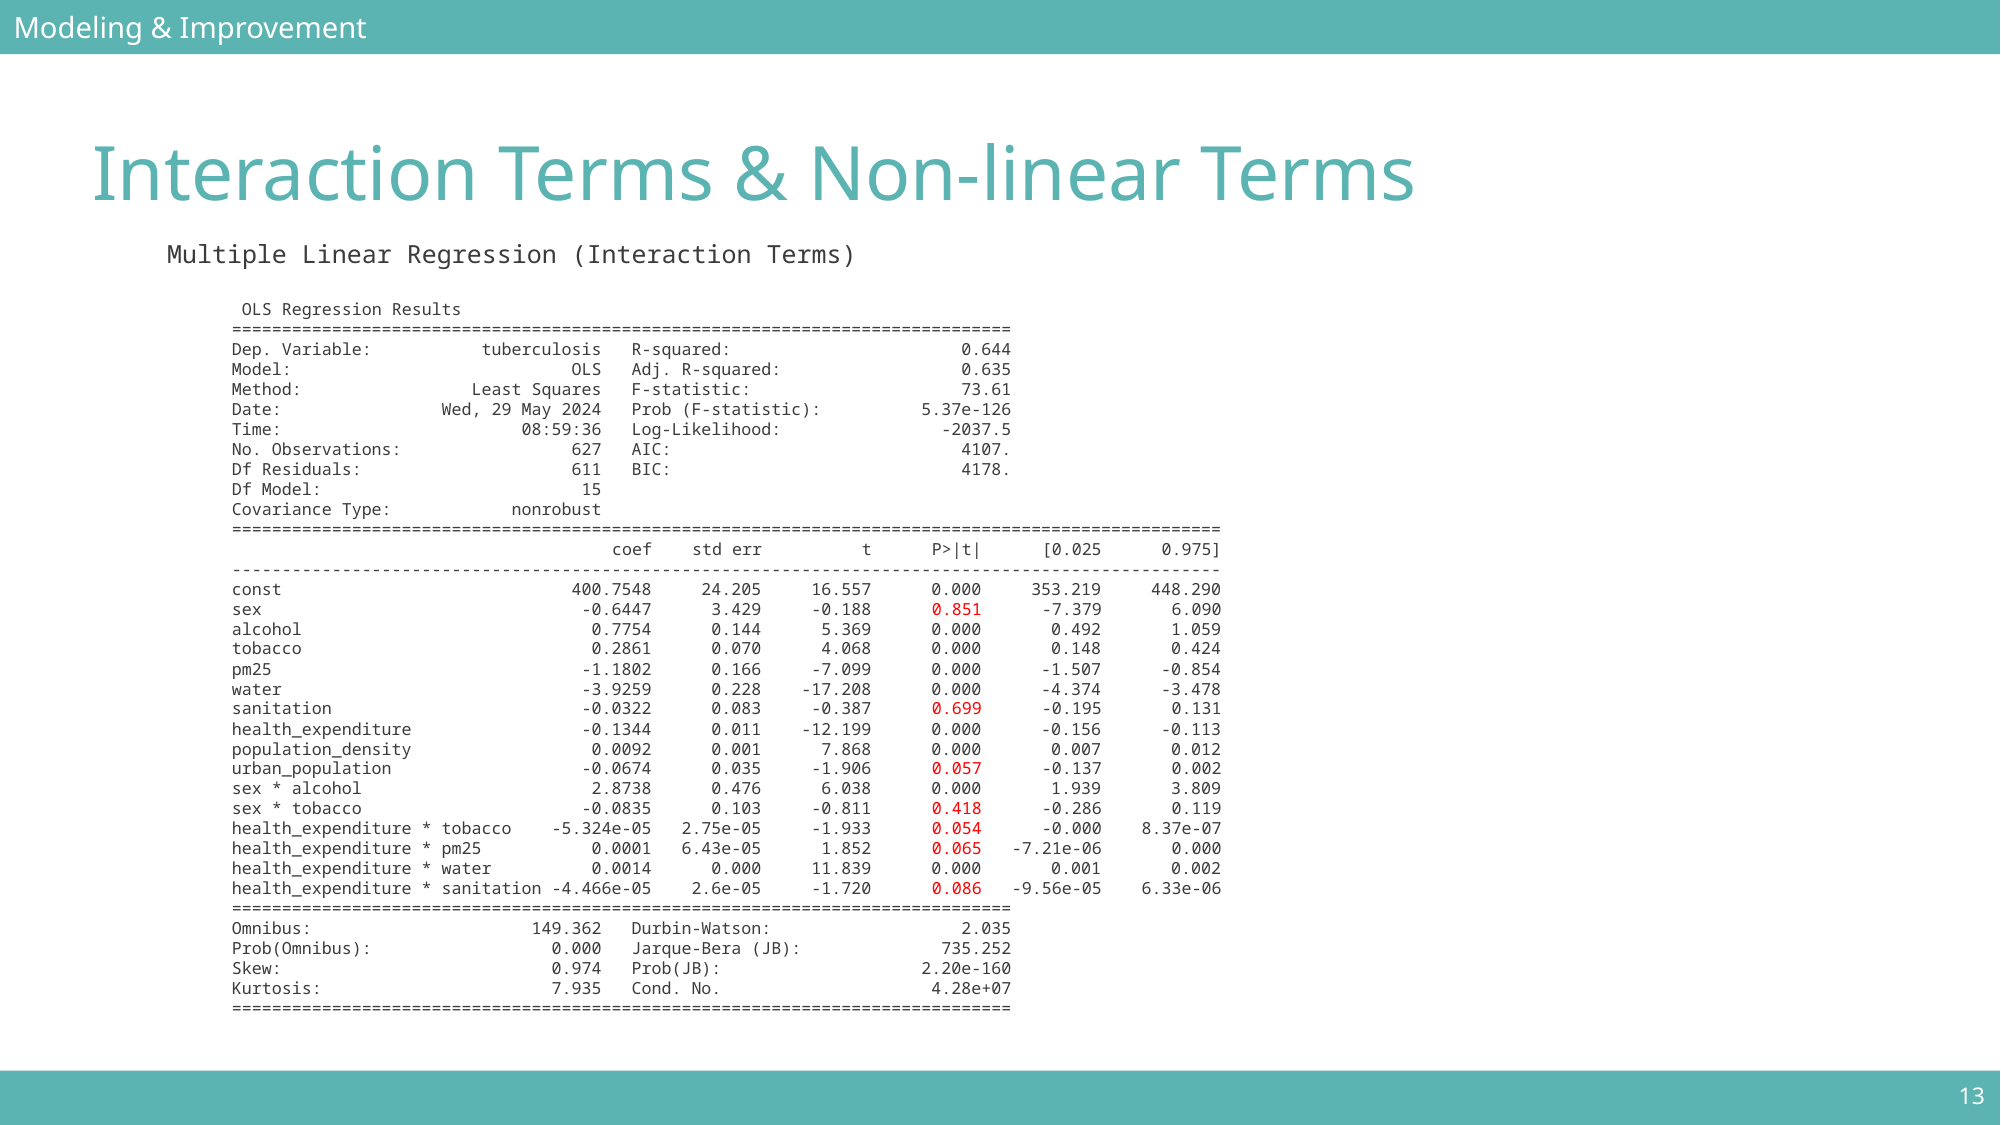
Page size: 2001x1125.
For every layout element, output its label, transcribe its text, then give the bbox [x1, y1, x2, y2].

text_box 13 [0, 1070, 2000, 1125]
text_box Interaction Terms & Non-linear Terms [92, 125, 1907, 216]
text_box Modeling & Improvement [0, 0, 2000, 55]
text_box OLS Regression Results ============================================================================== Dep. Variable: tuberculosis R-squared: 0.644 Model: OLS Adj. R-squared: 0.635 Method: Least Squares F-statistic: 73.61 Date: Wed, 29 May 2024 Prob (F-statistic): 5.37e-126 Time: 08:59:36 Log-Likelihood: -2037.5 No. Observations: 627 AIC: 4107. Df Residuals: 611 BIC: 4178. Df Model: 15 Covariance Type: nonrobust =================================================================================================== coef std err t P>|t| [0.025 0.975] --------------------------------------------------------------------------------------------------- const 400.7548 24.205 16.557 0.000 353.219 448.290 sex -0.6447 3.429 -0.188 0.851 -7.379 6.090 alcohol 0.7754 0.144 5.369 0.000 0.492 1.059 tobacco 0.2861 0.070 4.068 0.000 0.148 0.424 pm25 -1.1802 0.166 -7.099 0.000 -1.507 -0.854 water -3.9259 0.228 -17.208 0.000 -4.374 -3.478 sanitation -0.0322 0.083 -0.387 0.699 -0.195 0.131 health_expenditure -0.1344 0.011 -12.199 0.000 -0.156 -0.113 population_density 0.0092 0.001 7.868 0.000 0.007 0.012 urban_population -0.0674 0.035 -1.906 0.057 -0.137 0.002 sex * alcohol 2.8738 0.476 6.038 0.000 1.939 3.809 sex * tobacco -0.0835 0.103 -0.811 0.418 -0.286 0.119 health_expenditure * tobacco -5.324e-05 2.75e-05 -1.933 0.054 -0.000 8.37e-07 health_expenditure * pm25 0.0001 6.43e-05 1.852 0.065 -7.21e-06 0.000 health_expenditure * water 0.0014 0.000 11.839 0.000 0.001 0.002 health_expenditure * sanitation -4.466e-05 2.6e-05 -1.720 0.086 -9.56e-05 6.33e-06 ============================================================================== Omnibus: 149.362 Durbin-Watson: 2.035 Prob(Omnibus): 0.000 Jarque-Bera (JB): 735.252 Skew: 0.974 Prob(JB): 2.20e-160 Kurtosis: 7.935 Cond. No. 4.28e+07 ============================================================================== [217, 291, 1466, 1026]
text_box Multiple Linear Regression (Interaction Terms) [152, 231, 1830, 276]
